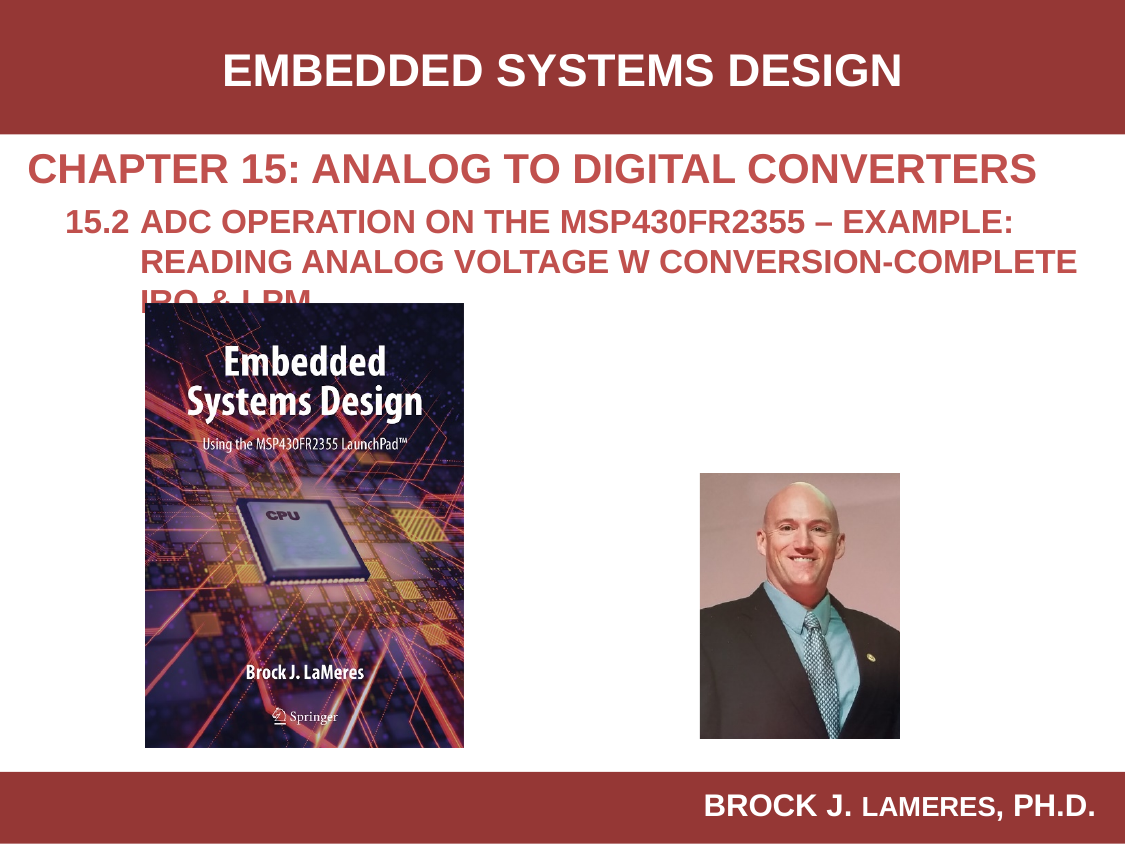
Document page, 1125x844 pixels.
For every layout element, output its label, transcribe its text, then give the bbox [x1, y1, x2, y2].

text_box Chapter 15: Analog to Digital Converters [12, 136, 1100, 254]
picture [699, 473, 901, 739]
title Embedded Systems Design [0, 1, 1125, 135]
picture [145, 303, 464, 749]
text_box 15.2 ADC Operation on the MSP430FR2355 – Example: Reading Analog Voltage w Conversion-Complete IRQ & LPM [50, 192, 1125, 256]
text_box [0, 770, 1125, 844]
subtitle Brock J. LaMeres, Ph.D. [687, 777, 1113, 832]
